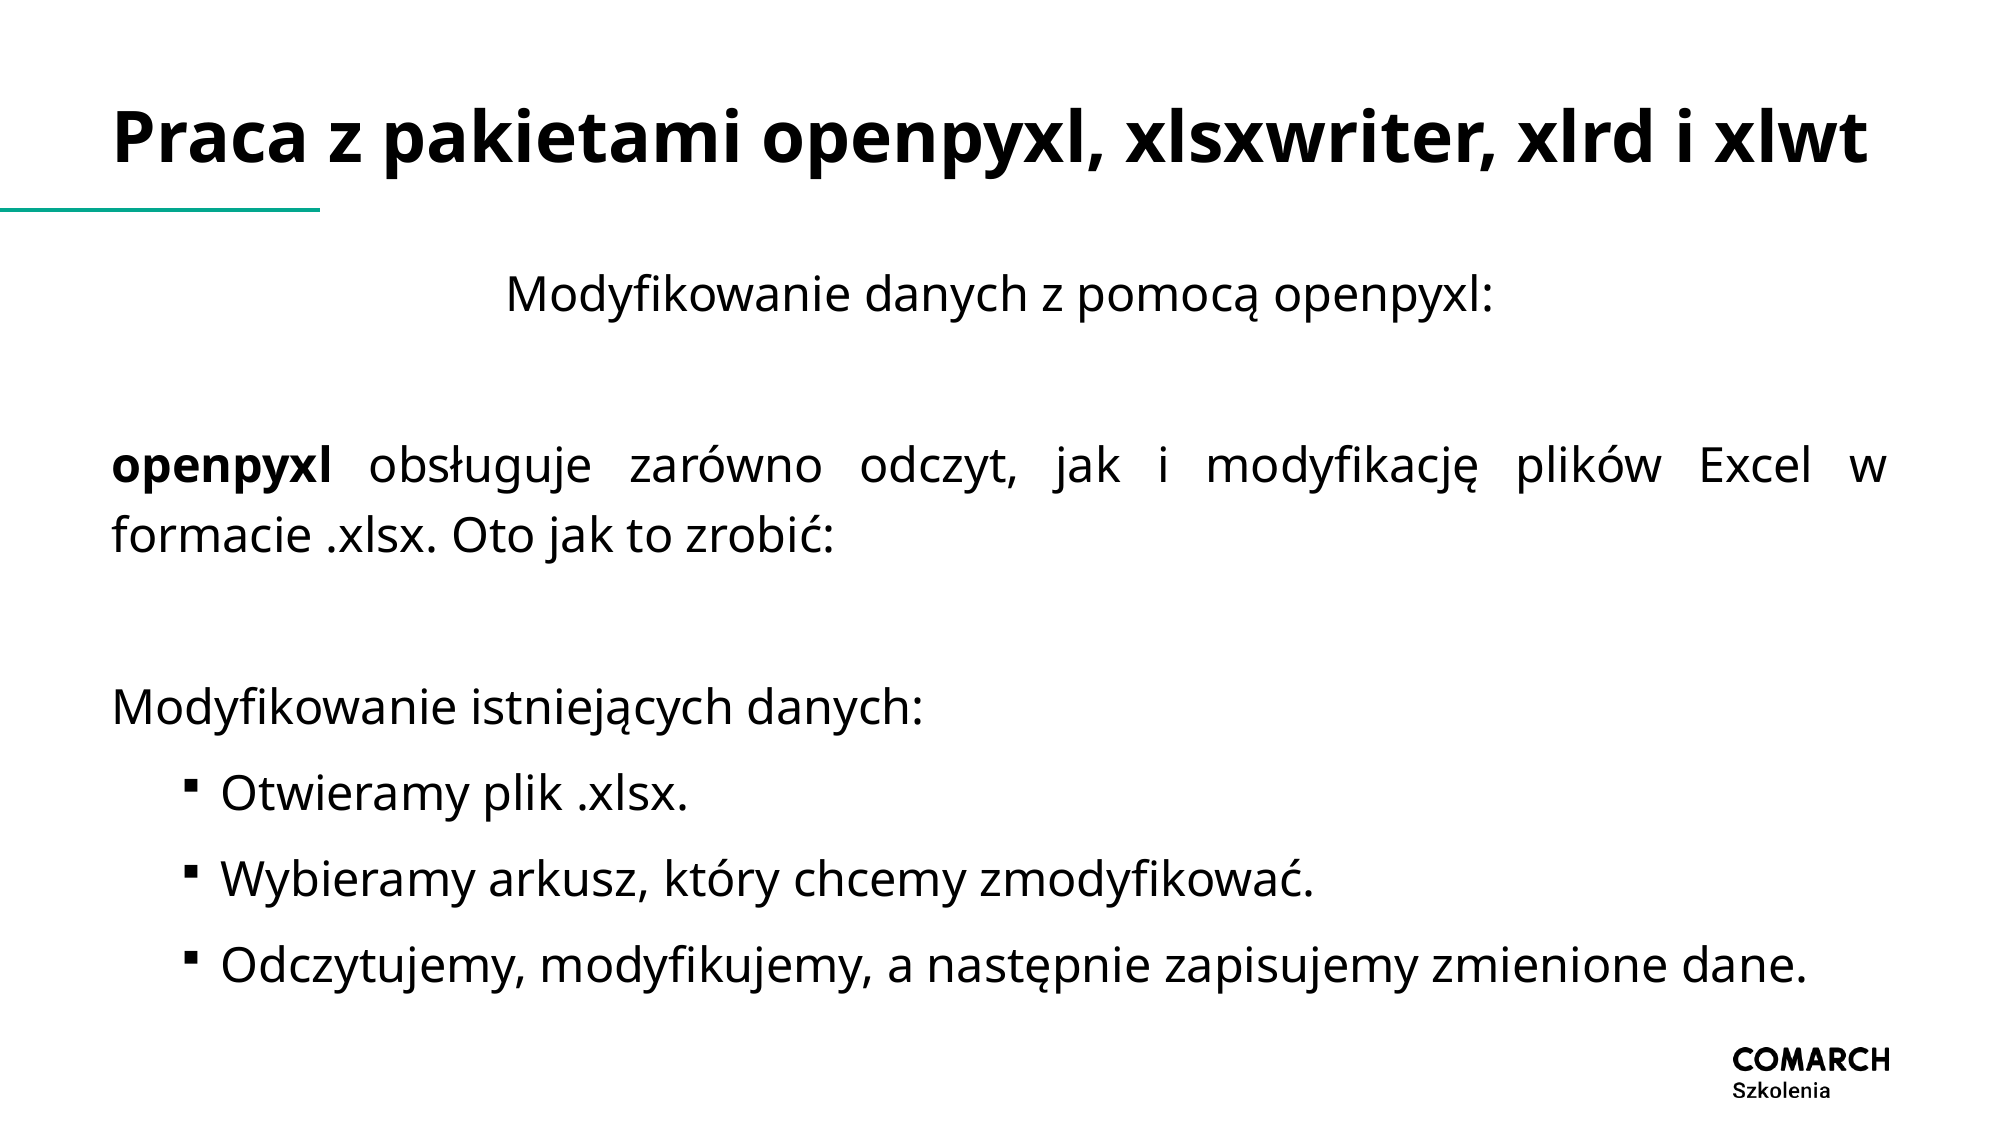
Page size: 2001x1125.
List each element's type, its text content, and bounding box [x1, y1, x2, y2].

list Modyfikowanie danych z pomocą openpyxl: openpyxl obsługuje zarówno odczyt, jak i modyfikację plików Excel w formacie .xlsx. Oto jak to zrobić: Modyfikowanie istniejących danych: Otwieramy plik .xlsx. Wybieramy arkusz, który chcemy zmodyfikować. Odczytujemy, modyfikujemy, a następnie zapisujemy zmienione dane. [111, 243, 1889, 1000]
picture [1733, 1047, 1889, 1098]
title Praca z pakietami openpyxl, xlsxwriter, xlrd i xlwt [111, 0, 1889, 185]
